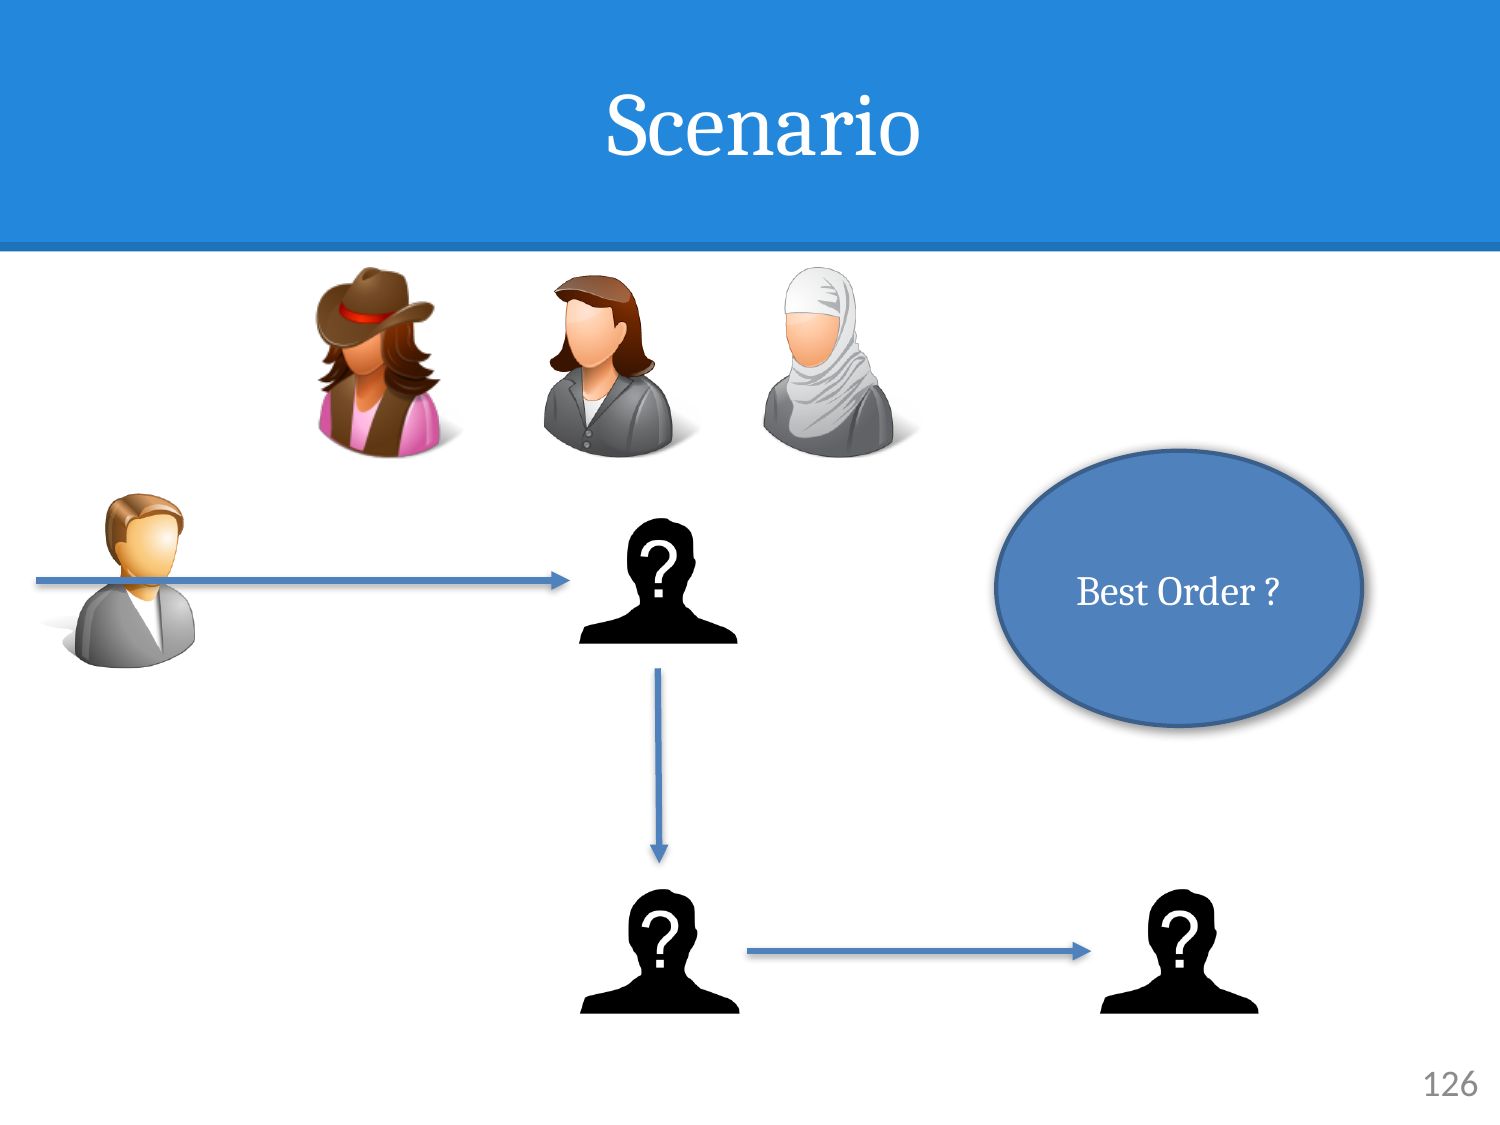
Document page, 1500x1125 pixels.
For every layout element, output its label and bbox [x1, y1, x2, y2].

title [36, 50, 1494, 189]
picture [35, 492, 212, 669]
picture [745, 266, 937, 458]
picture [571, 863, 748, 1040]
picture [523, 266, 715, 458]
text_box [994, 448, 1365, 729]
picture [569, 492, 746, 669]
picture [1091, 863, 1268, 1040]
picture [295, 267, 487, 459]
slide_number [1403, 1038, 1494, 1125]
